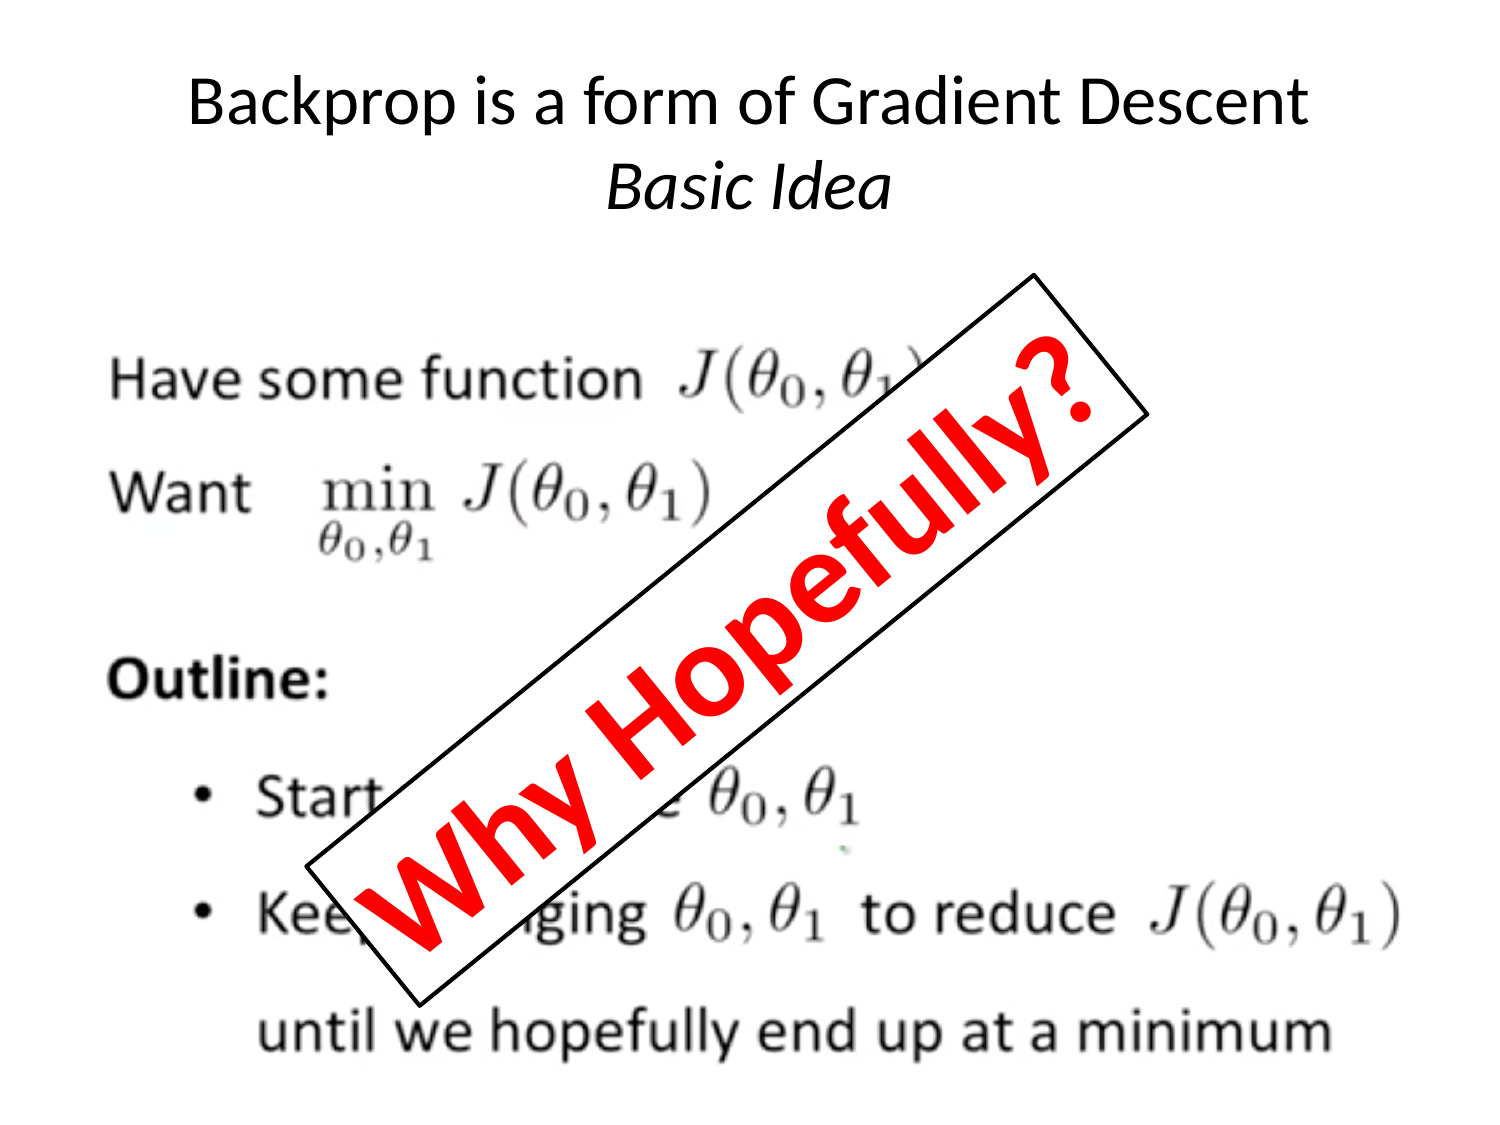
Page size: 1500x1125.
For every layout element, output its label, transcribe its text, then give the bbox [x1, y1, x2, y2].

picture [61, 333, 1439, 1125]
title Backprop is a form of Gradient Descent Basic Idea [54, 45, 1446, 233]
text_box Why Hopefully? [960, 272, 1084, 332]
